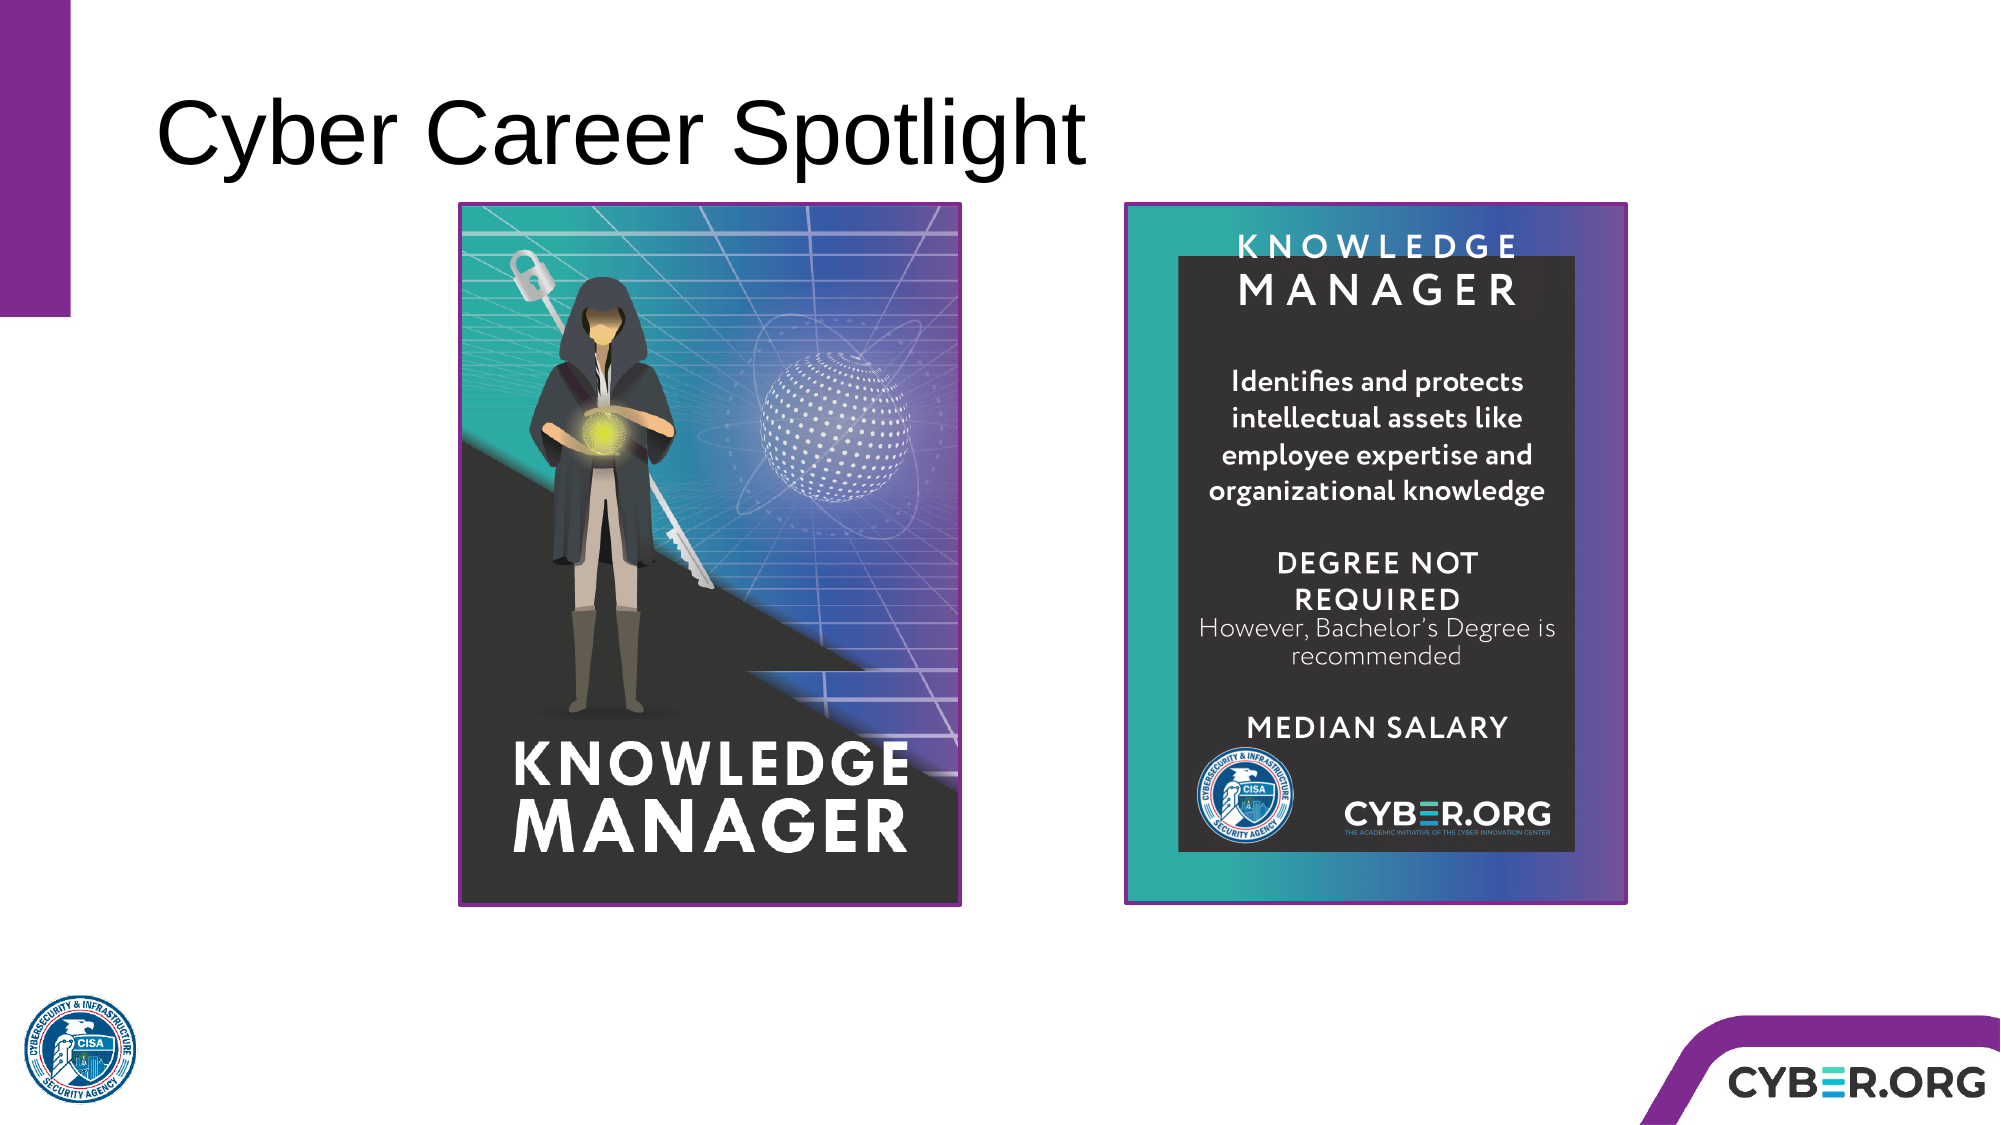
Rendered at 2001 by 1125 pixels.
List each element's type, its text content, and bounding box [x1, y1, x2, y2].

picture [0, 0, 2000, 1125]
title Cyber Career Spotlight [140, 59, 1900, 210]
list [461, 206, 958, 903]
